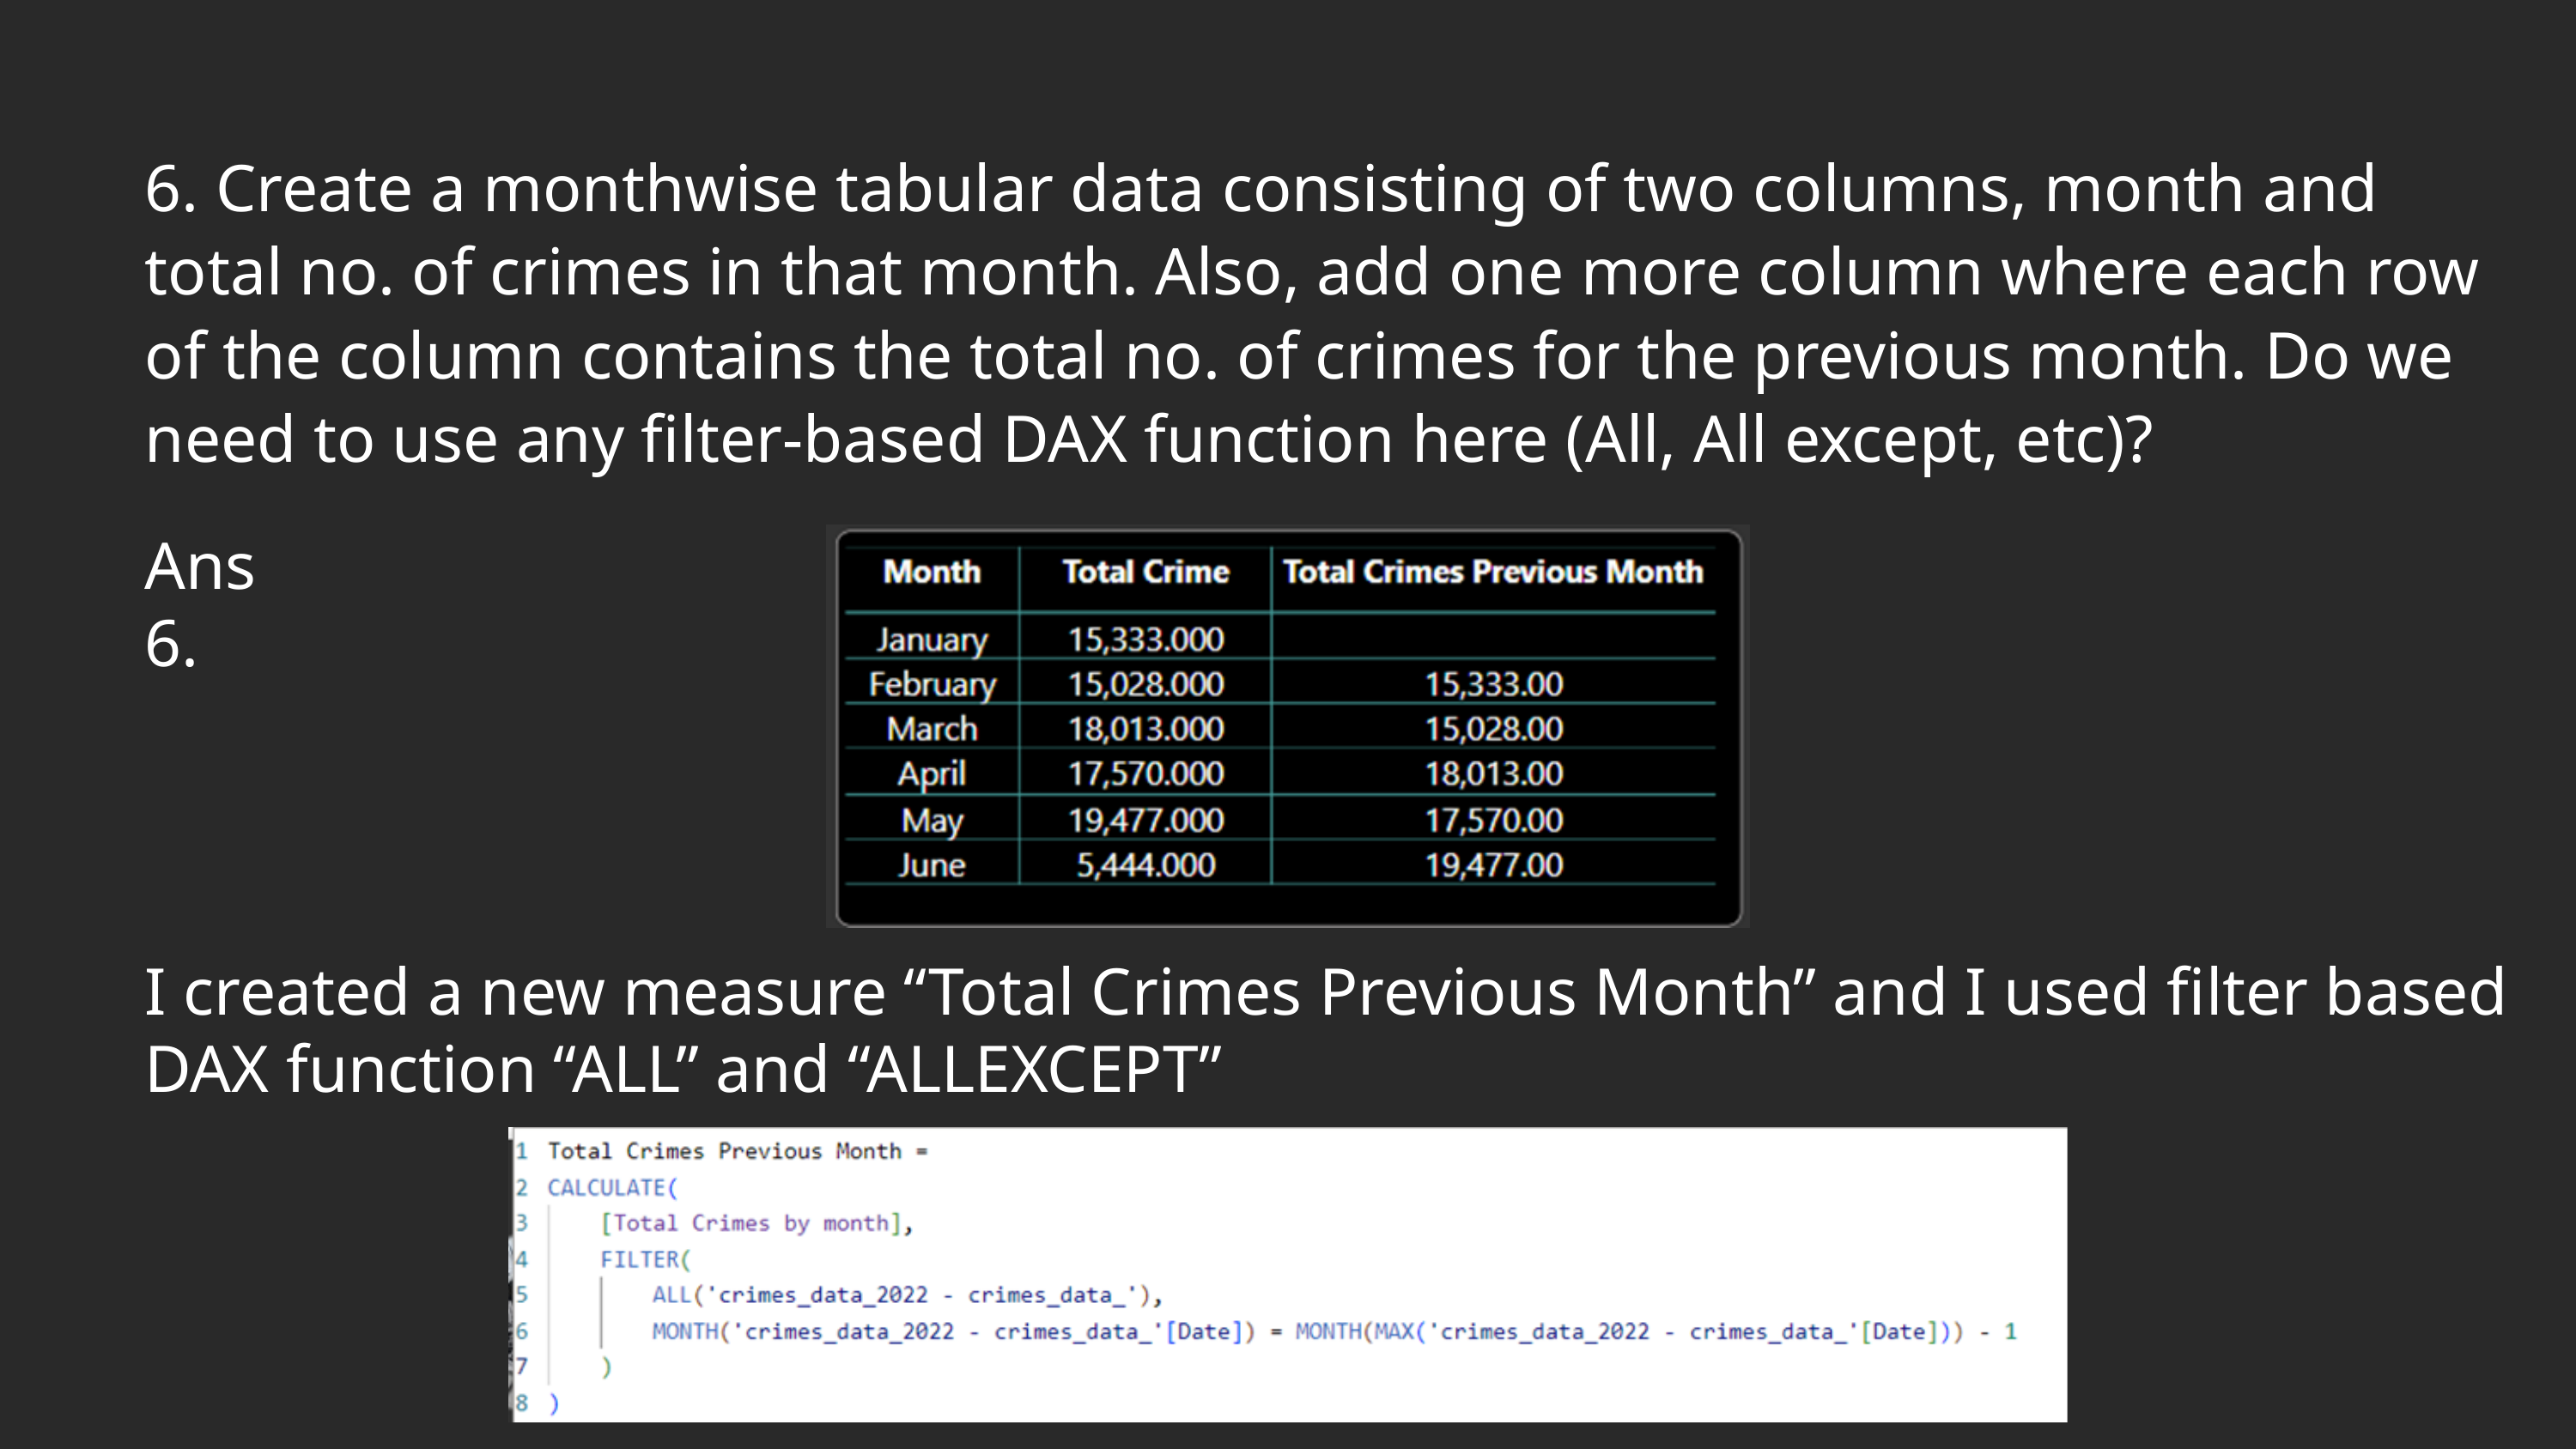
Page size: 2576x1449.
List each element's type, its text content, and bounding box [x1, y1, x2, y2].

text_box [508, 1127, 2068, 1422]
text_box I created a new measure “Total Crimes Previous Month” and I used filter based DAX function “ALL” and “ALLEXCEPT” [144, 950, 2533, 1106]
text_box 6. Create a monthwise tabular data consisting of two columns, month and total no. of crimes in that month. Also, add one more column where each row of the column contains the total no. of crimes for the previous month. Do we need to use any filter-based DAX function here (All, All except, etc)? [144, 140, 2533, 476]
text_box Ans 6. [144, 524, 318, 679]
text_box [826, 524, 1750, 928]
